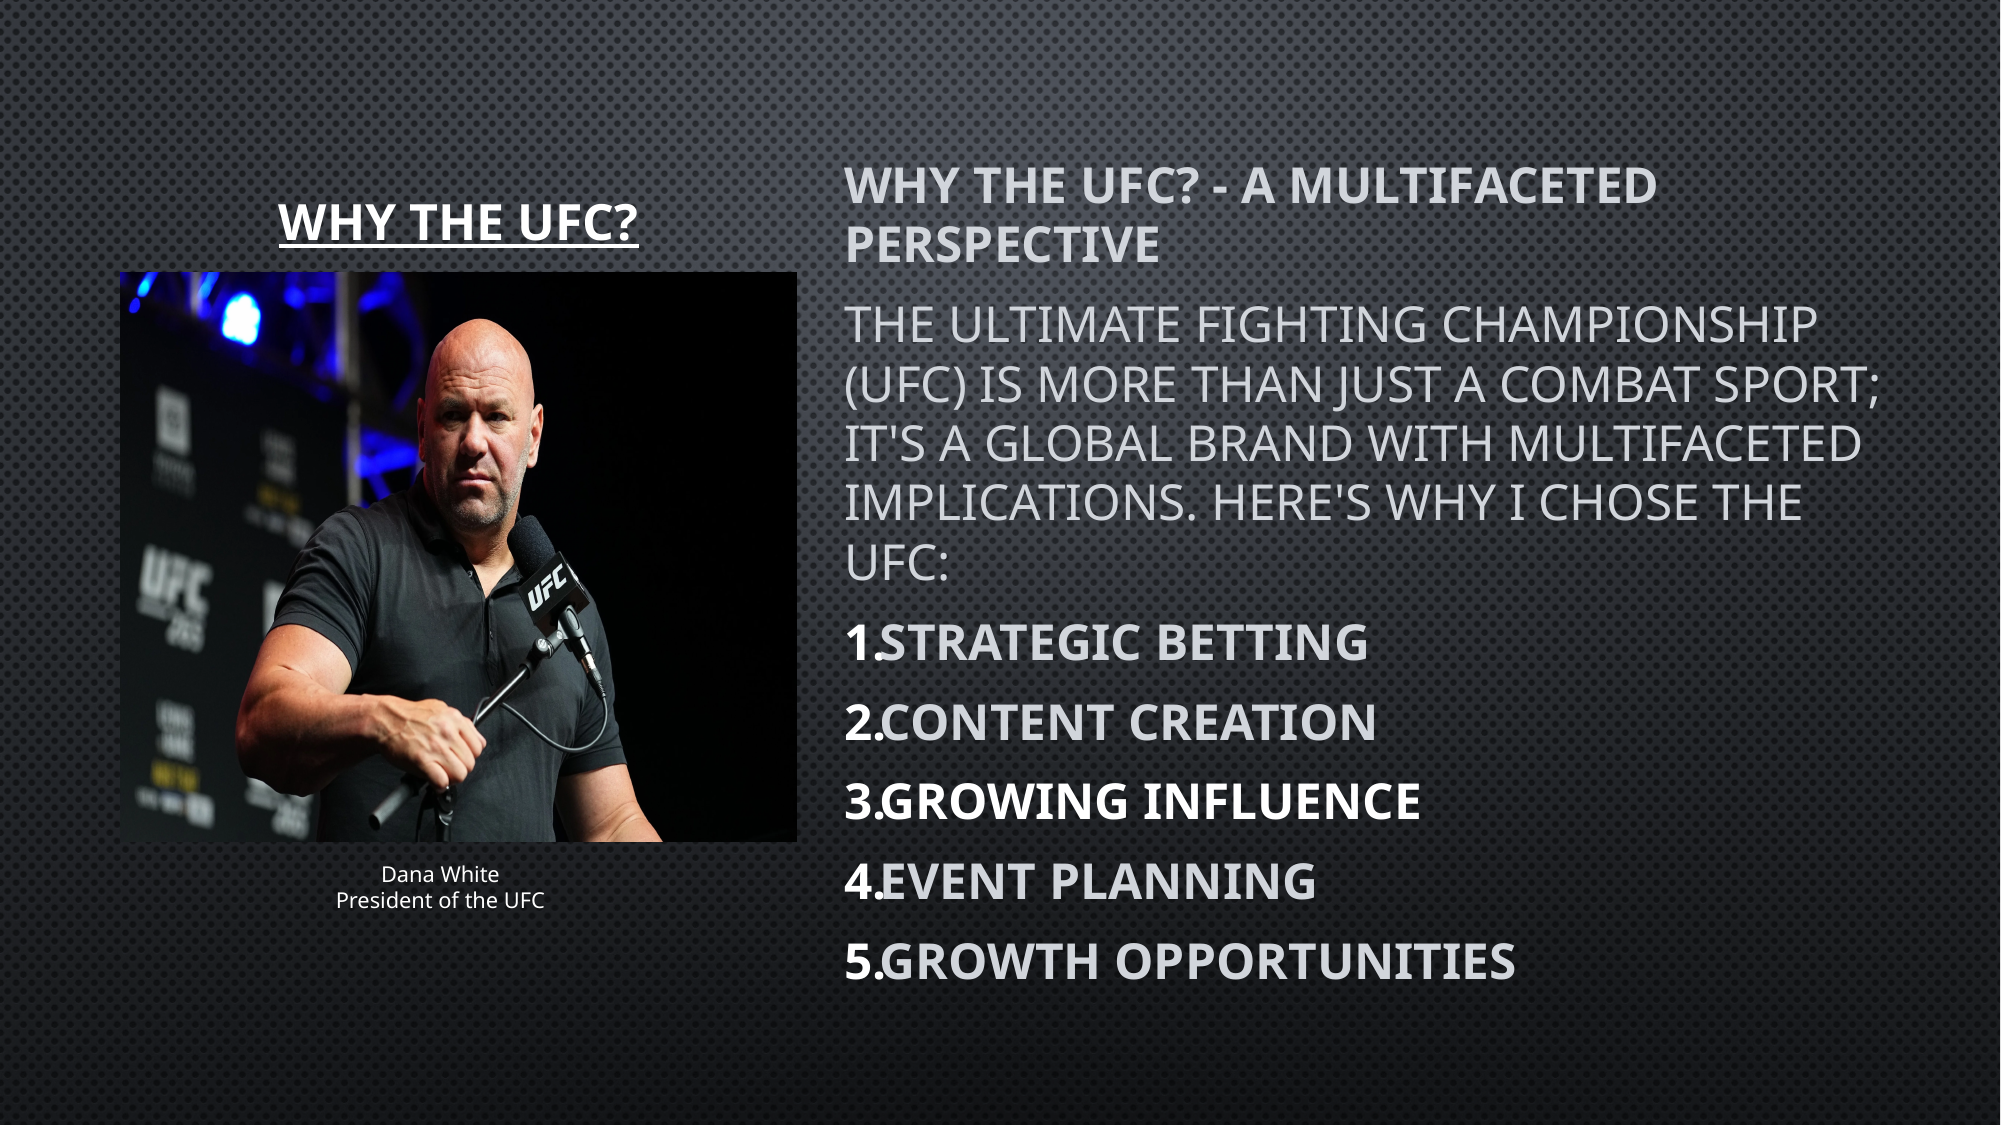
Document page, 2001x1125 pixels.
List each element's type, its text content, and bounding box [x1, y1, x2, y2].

title wHY THE UFC? [167, 146, 750, 259]
text_box Dana White President of the UFC [212, 853, 669, 921]
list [120, 271, 797, 842]
list Why the UFC? - A Multifaceted Perspective The Ultimate Fighting Championship (UFC) is more than just a combat sport; it's a global brand with multifaceted implications. Here's why I chose the UFC: Strategic Betting Content Creation Growing Influence Event Planning Growth Opportunities [829, 146, 1899, 1000]
